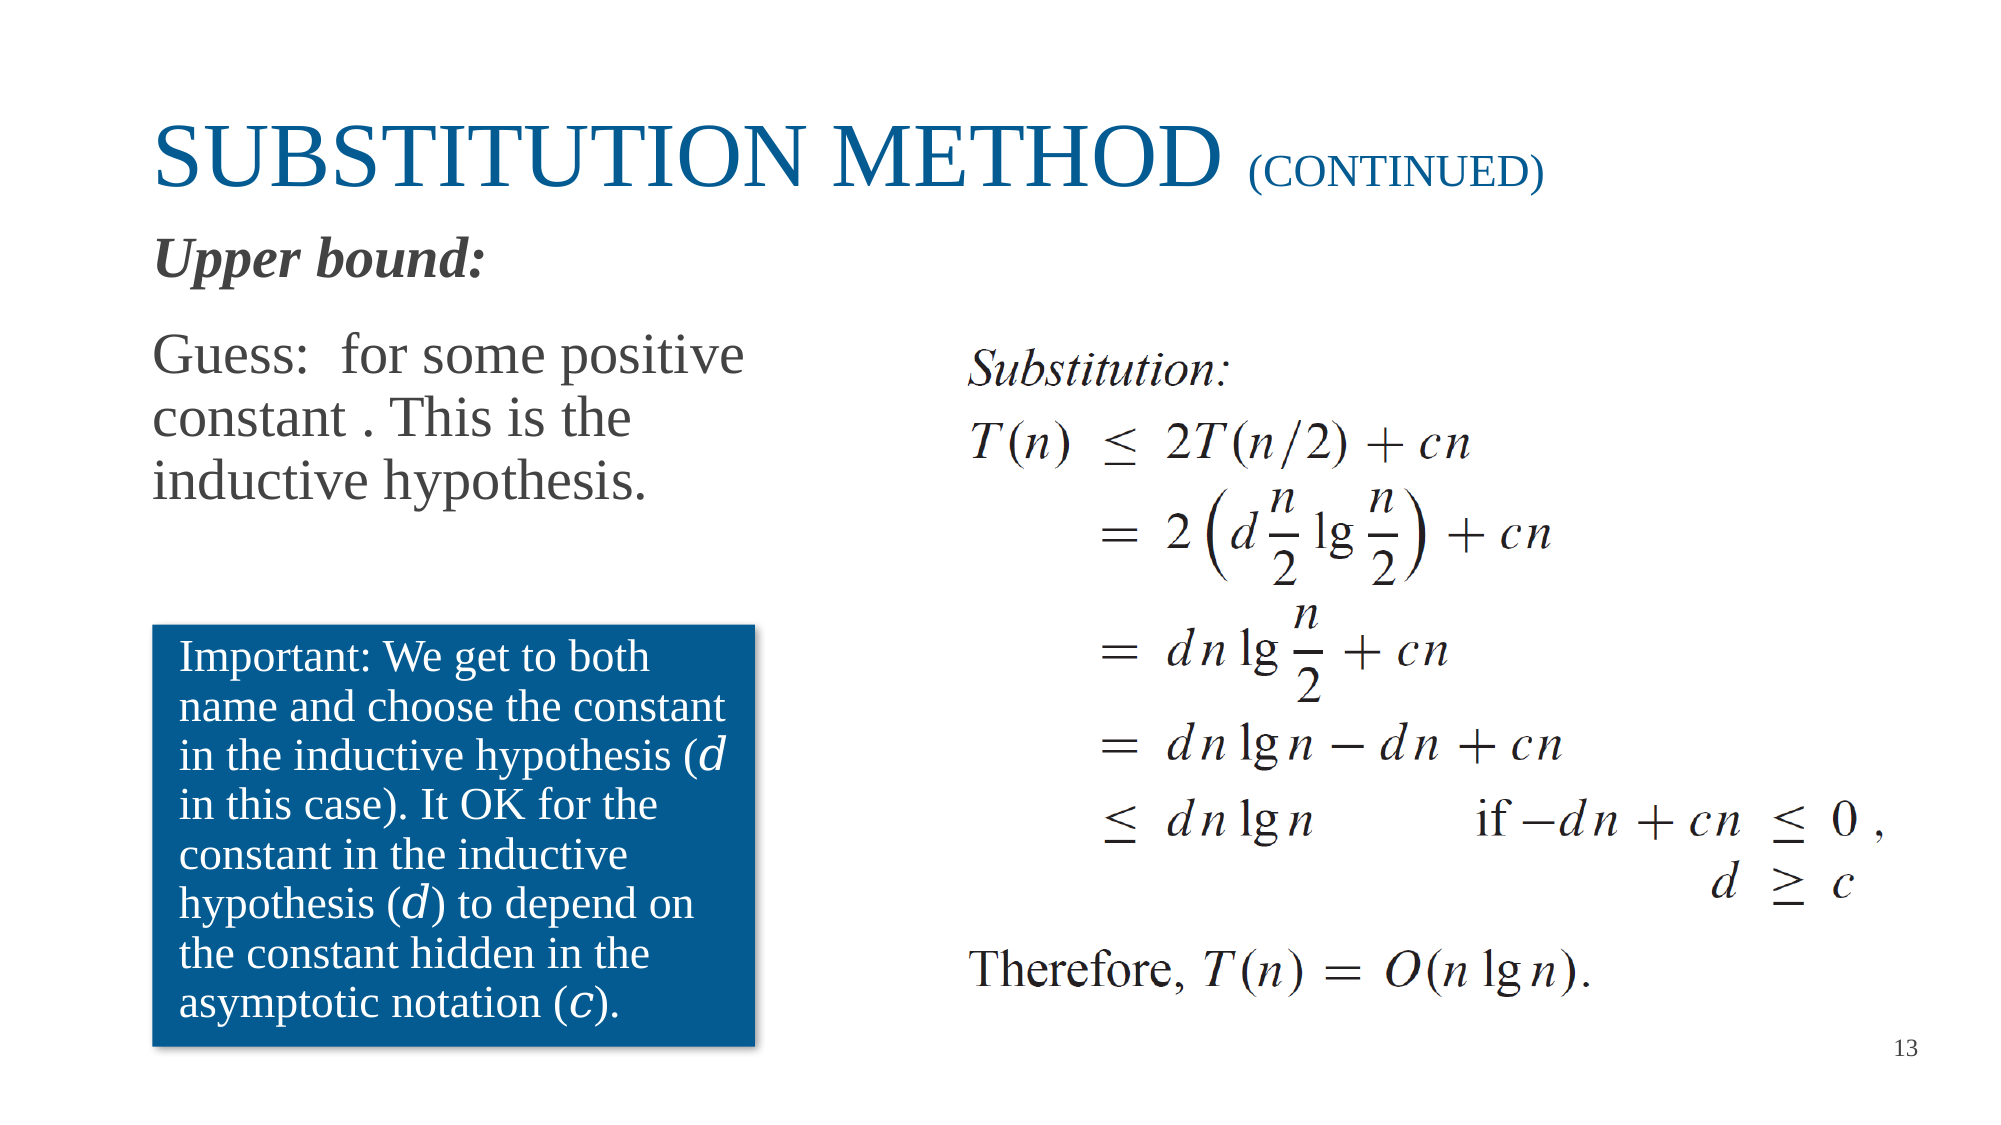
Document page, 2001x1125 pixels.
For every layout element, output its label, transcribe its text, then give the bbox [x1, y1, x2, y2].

text_box Important: We get to both name and choose the constant in the inductive hypothesis (𝑑 in this case). It OK for the constant in the inductive hypothesis (𝑑) to depend on the constant hidden in the asymptotic notation (𝑐). [152, 624, 755, 1047]
slide_number 13 [1483, 1016, 1934, 1077]
title SUBSTITUTION METHOD (CONTINUED) [137, 48, 1863, 266]
picture [960, 336, 1891, 1001]
